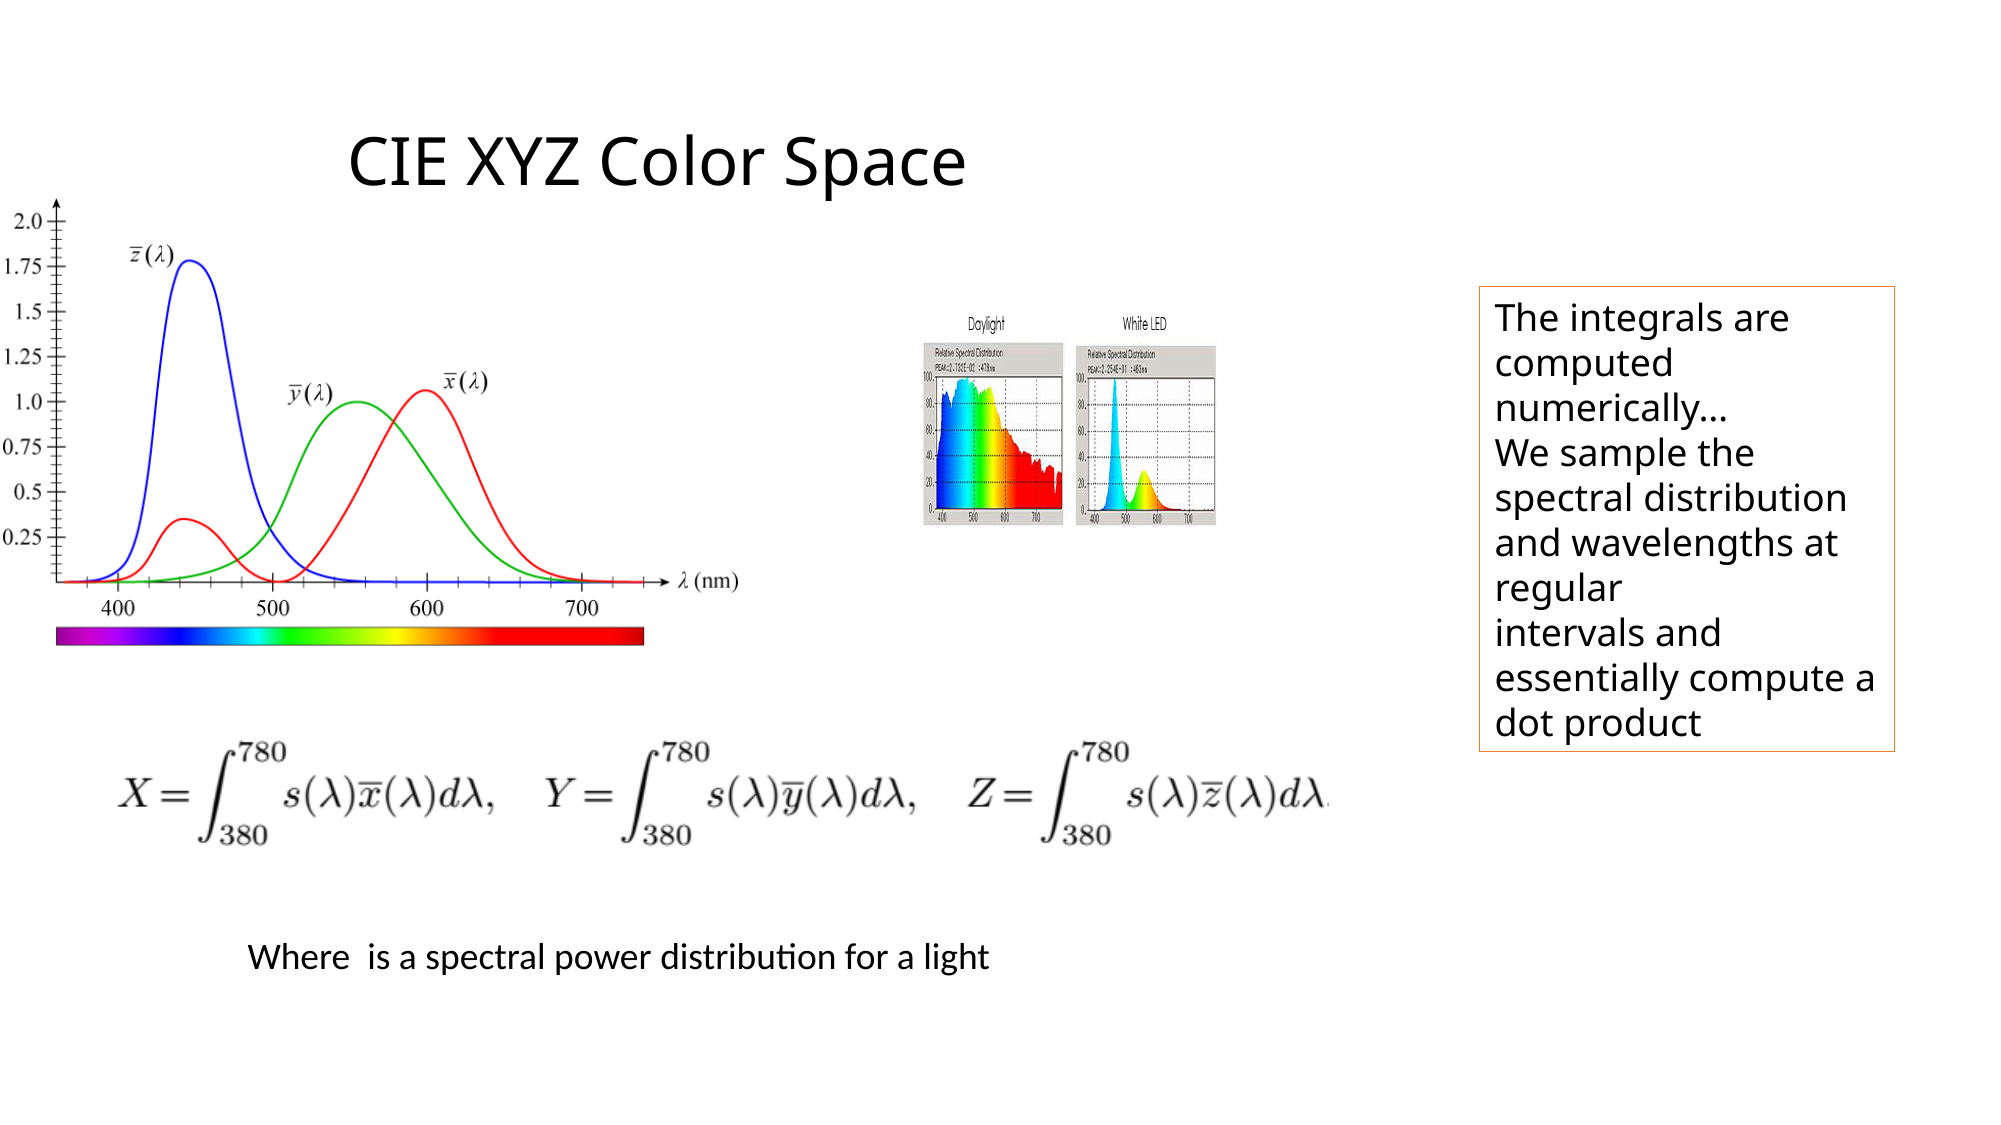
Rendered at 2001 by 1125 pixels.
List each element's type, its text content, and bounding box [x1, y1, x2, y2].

picture [0, 198, 740, 646]
picture [911, 301, 1227, 543]
picture [42, 711, 1329, 862]
title CIE XYZ Color Space [249, 64, 1713, 253]
text_box The integrals are computed numerically… We sample the spectral distribution and wavelengths at regular intervals and essentially compute a dot product [1479, 286, 1895, 752]
